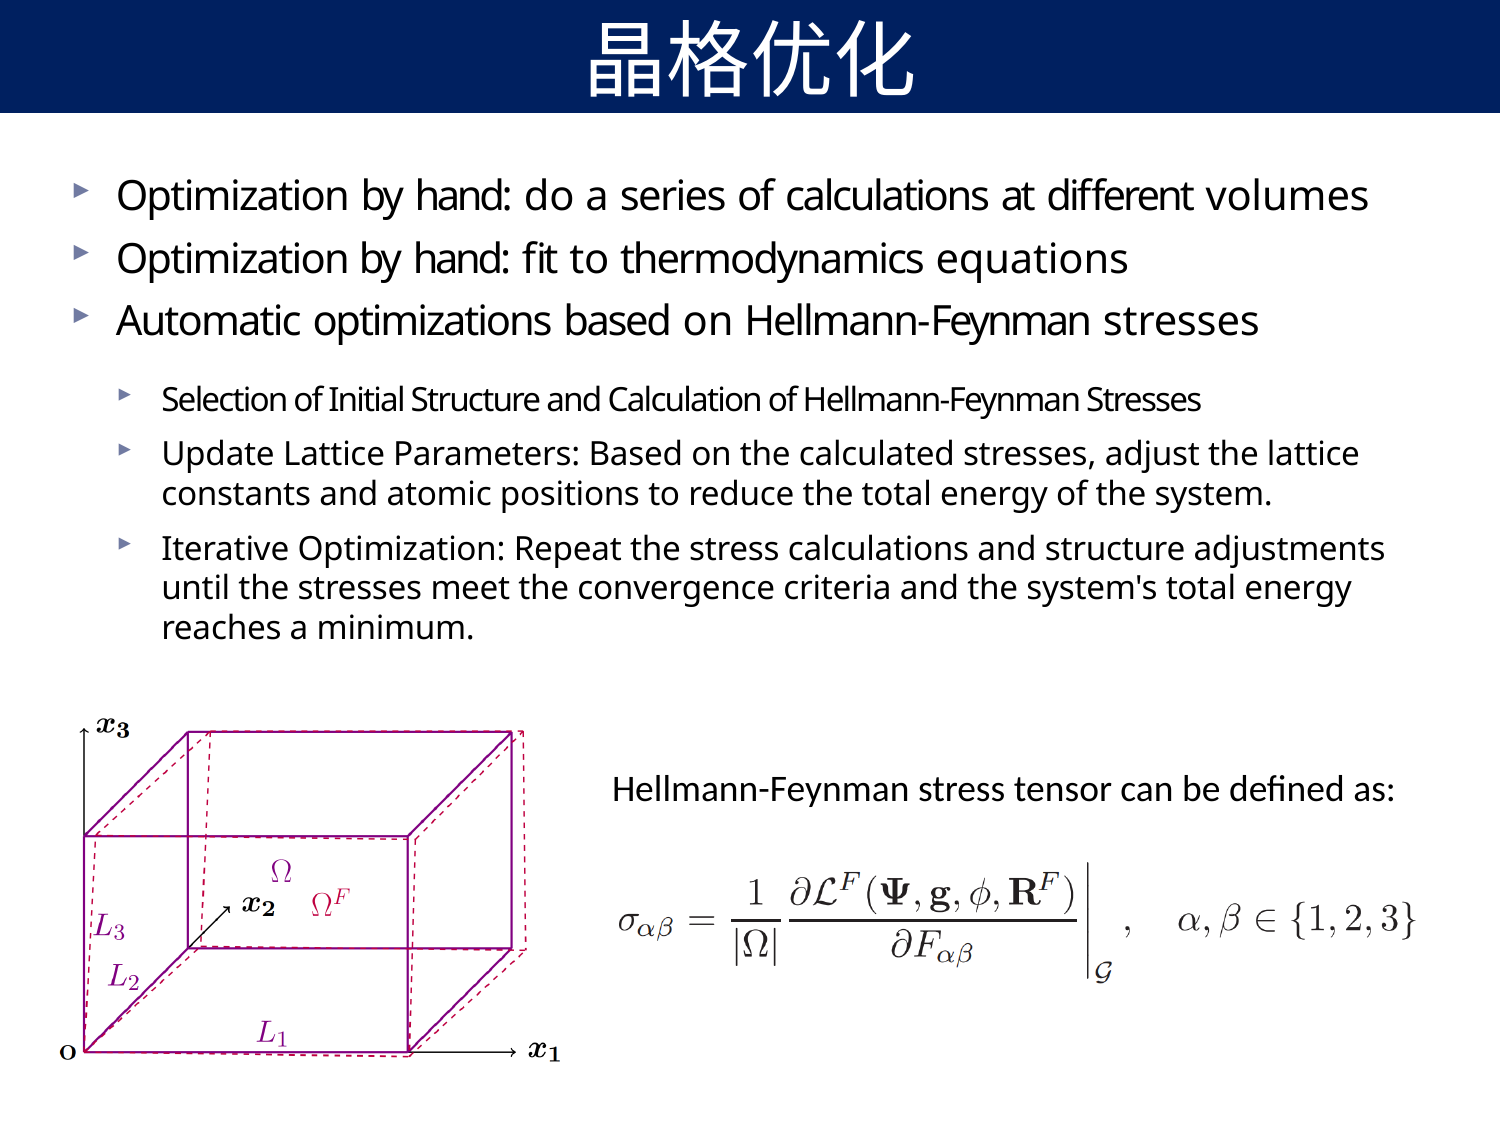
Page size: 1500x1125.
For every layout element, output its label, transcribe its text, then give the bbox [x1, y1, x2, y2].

text_box Hellmann-Feynman stress tensor can be defined as: [597, 756, 1483, 817]
text_box 晶格优化 [374, 0, 1126, 115]
picture [35, 698, 578, 1080]
picture [609, 849, 1423, 990]
text_box Optimization by hand: do a series of calculations at different volumes Optimization by hand: fit to thermodynamics equations Automatic optimizations based on Hellmann-Feynman stresses [69, 154, 1377, 344]
text_box Selection of Initial Structure and Calculation of Hellmann-Feynman Stresses Update Lattice Parameters: Based on the calculated stresses, adjust the lattice constants and atomic positions to reduce the total energy of the system. Iterative Optimization: Repeat the stress calculations and structure adjustments until the stresses meet the convergence criteria and the system's total energy reaches a minimum. [114, 363, 1423, 647]
